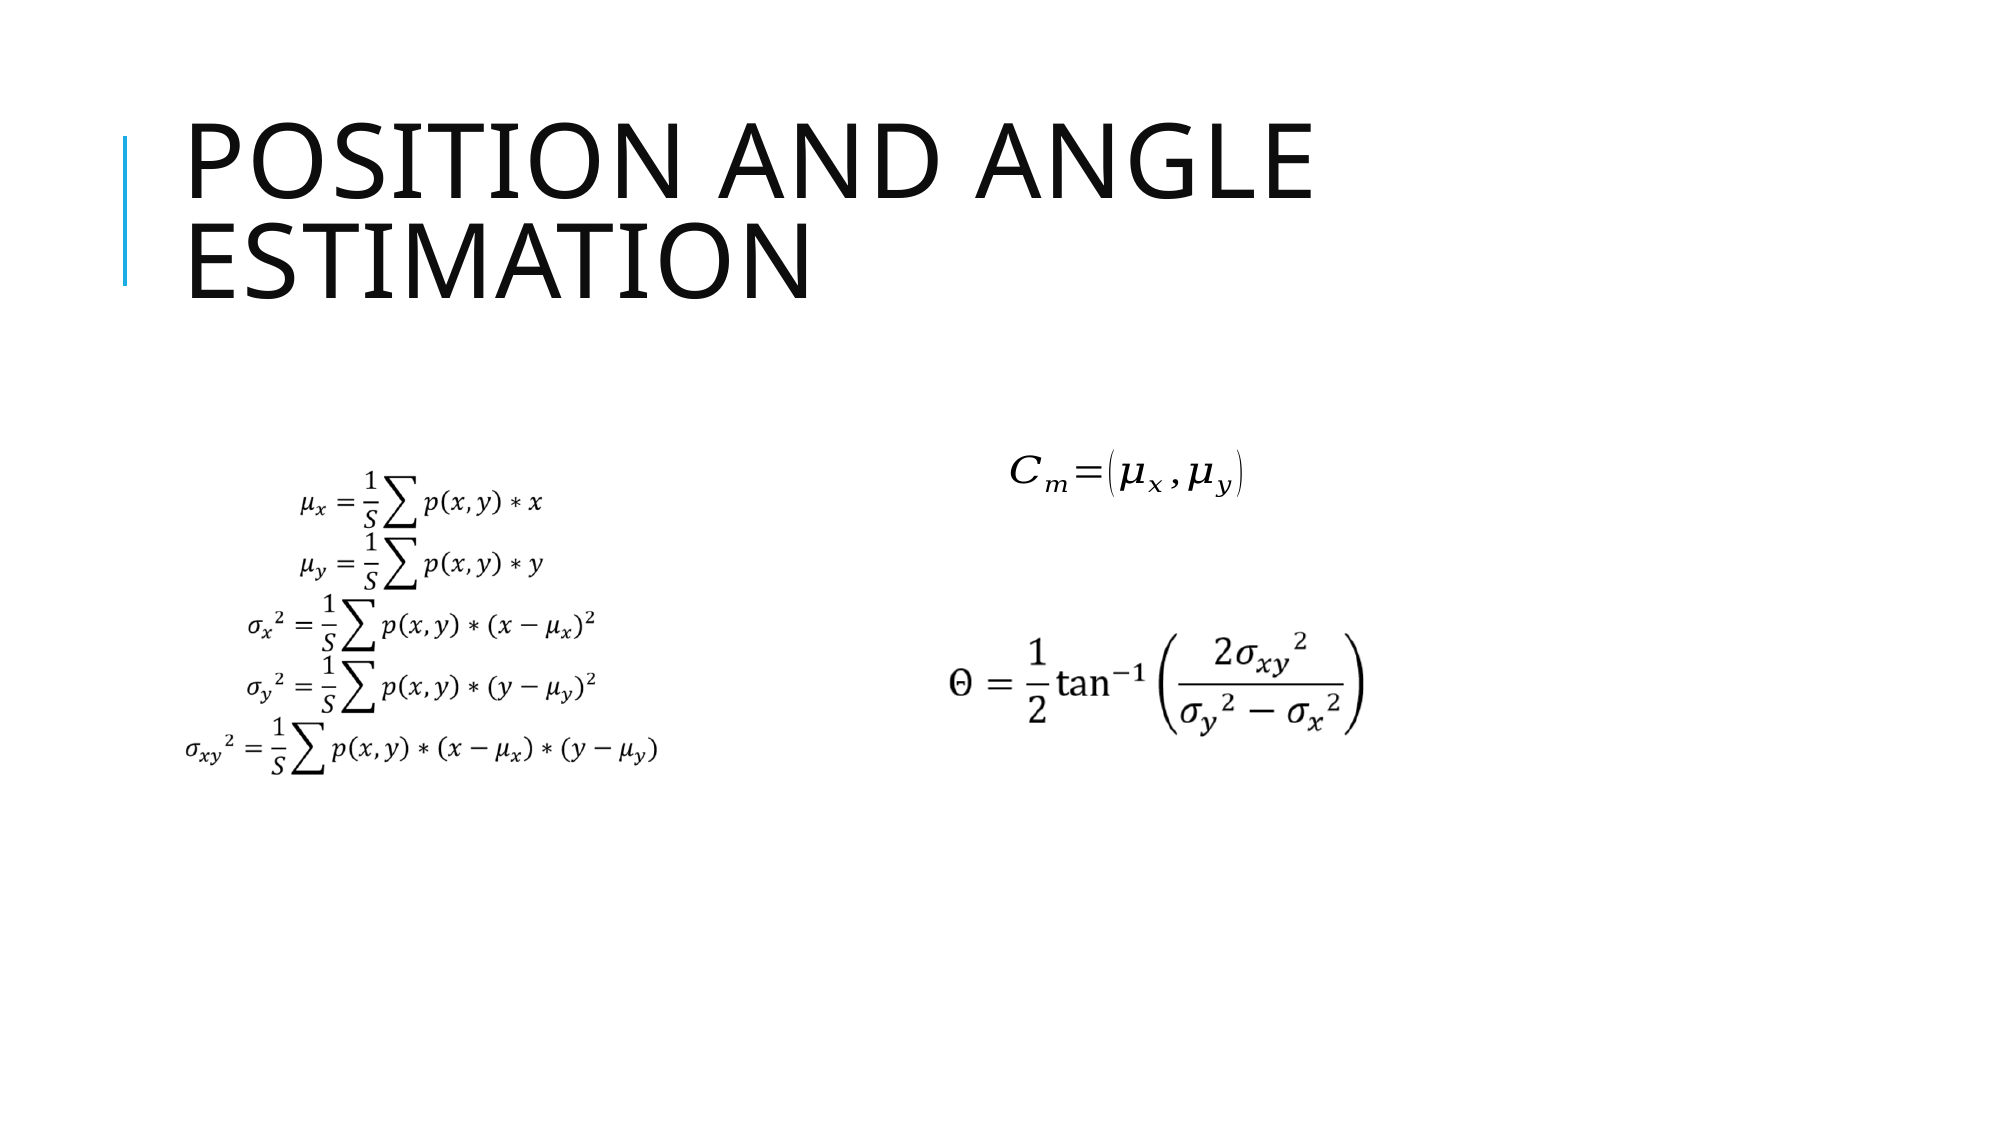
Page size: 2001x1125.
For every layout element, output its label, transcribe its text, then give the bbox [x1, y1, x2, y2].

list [145, 463, 690, 796]
picture [910, 606, 1383, 778]
title Position and Angle Estimation [168, 96, 1763, 342]
